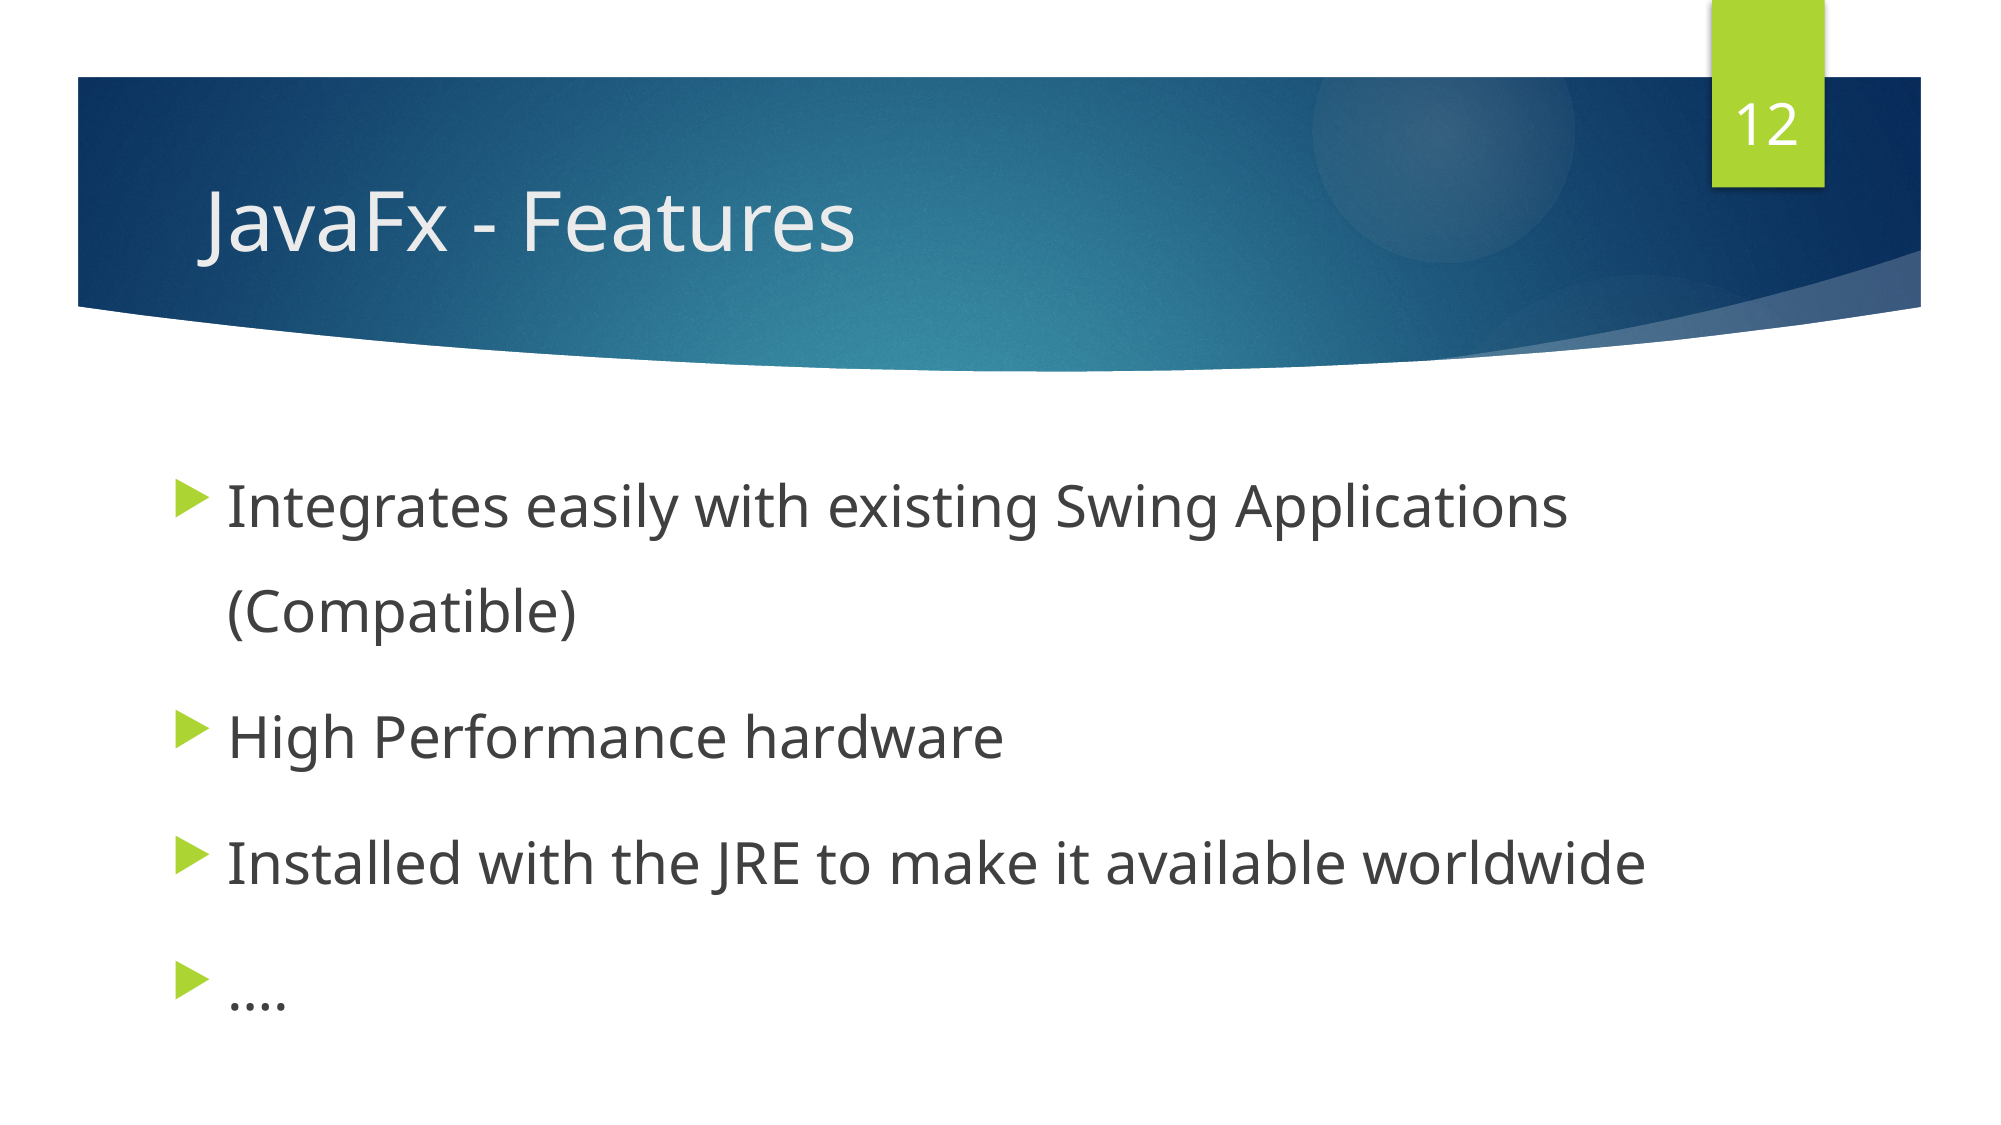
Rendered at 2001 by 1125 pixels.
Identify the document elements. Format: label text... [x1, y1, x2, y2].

title JavaFx - Features [189, 159, 1627, 276]
slide_number 12 [1698, 48, 1836, 175]
list Integrates easily with existing Swing Applications (Compatible) High Performance hardware Installed with the JRE to make it available worldwide …. [156, 427, 1890, 1059]
